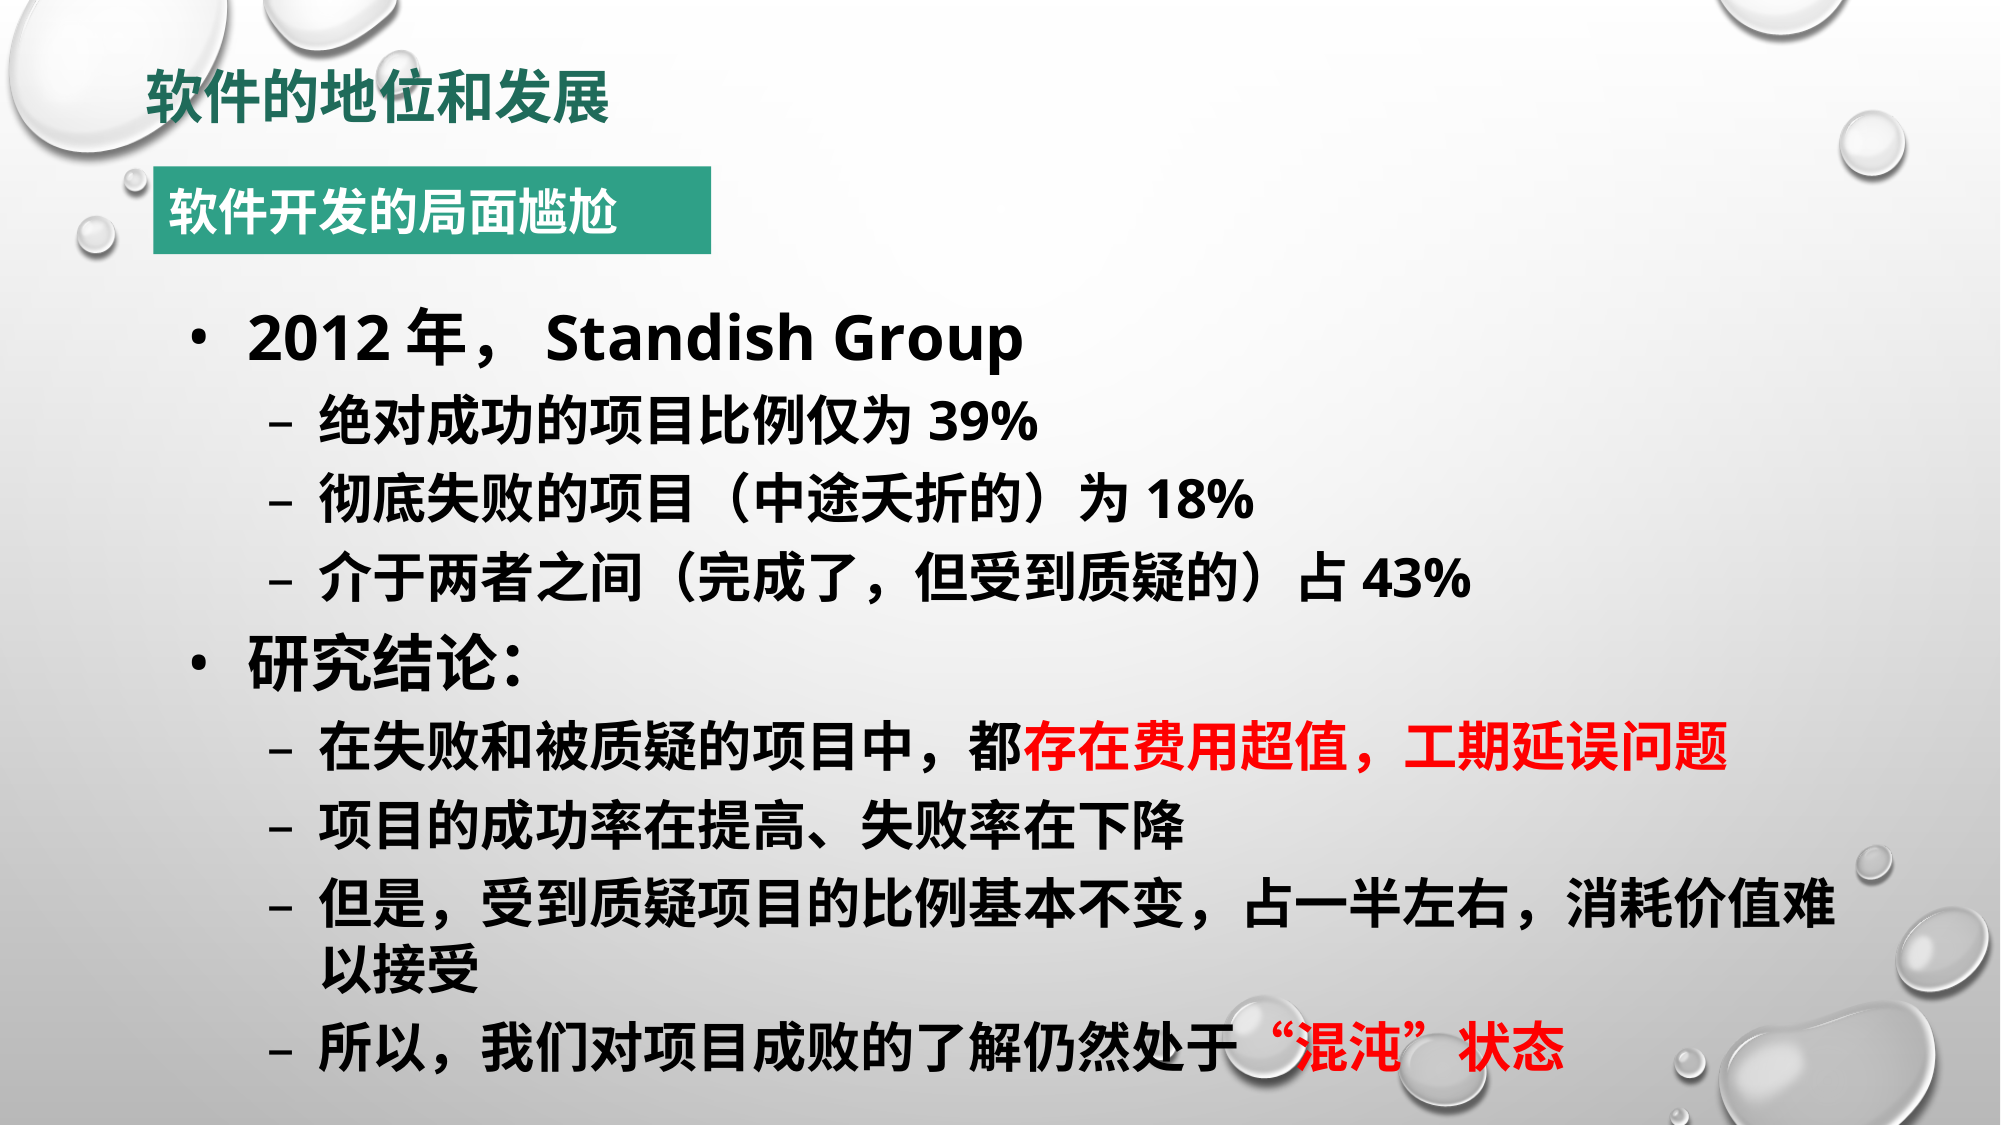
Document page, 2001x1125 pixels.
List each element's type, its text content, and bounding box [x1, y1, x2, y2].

picture [0, 0, 2000, 1125]
text_box 软件的地位和发展 [130, 52, 785, 131]
text_box 2012年，Standish Group 绝对成功的项目比例仅为39% 彻底失败的项目（中途夭折的）为18% 介于两者之间（完成了，但受到质疑的）占43% 研究结论： 在失败和被质疑的项目中，都存在费用超值，工期延误问题 项目的成功率在提高、失败率在下降 但是，受到质疑项目的比例基本不变，占一半左右，消耗价值难以接受 所以，我们对项目成败的了解仍然处于“混沌”状态 [172, 290, 1897, 1125]
text_box 软件开发的局面尴尬 [153, 166, 712, 255]
